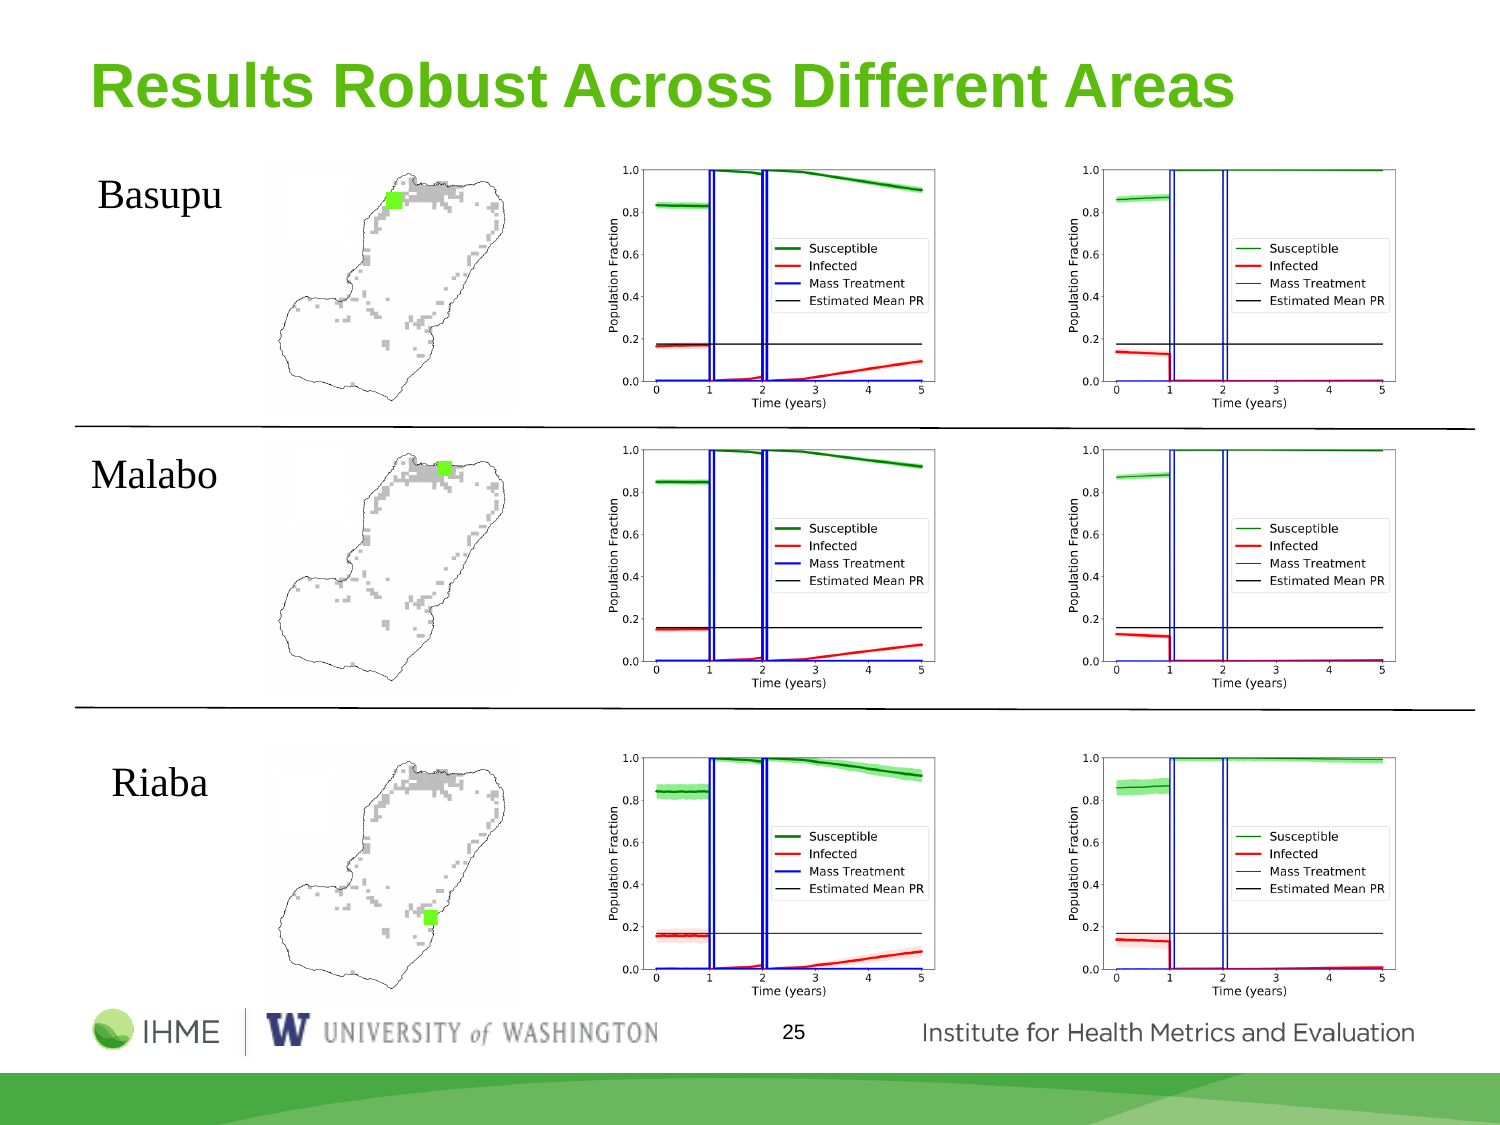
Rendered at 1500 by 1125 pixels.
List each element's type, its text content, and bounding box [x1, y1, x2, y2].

picture [915, 1015, 1420, 1047]
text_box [74, 707, 1476, 711]
text_box Riaba [75, 747, 245, 813]
picture [1062, 747, 1403, 1003]
picture [1062, 159, 1403, 415]
picture [1062, 439, 1403, 695]
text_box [262, 159, 519, 415]
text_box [74, 426, 1476, 430]
picture [601, 747, 943, 1003]
picture [92, 1008, 219, 1050]
picture [262, 439, 519, 695]
picture [262, 747, 519, 1003]
text_box Malabo [56, 439, 259, 505]
picture [601, 159, 943, 415]
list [601, 439, 943, 695]
picture [0, 1073, 1500, 1125]
title Results Robust Across Different Areas [75, 37, 1419, 128]
slide_number 25 [765, 1011, 822, 1052]
text_box Basupu [77, 159, 243, 225]
